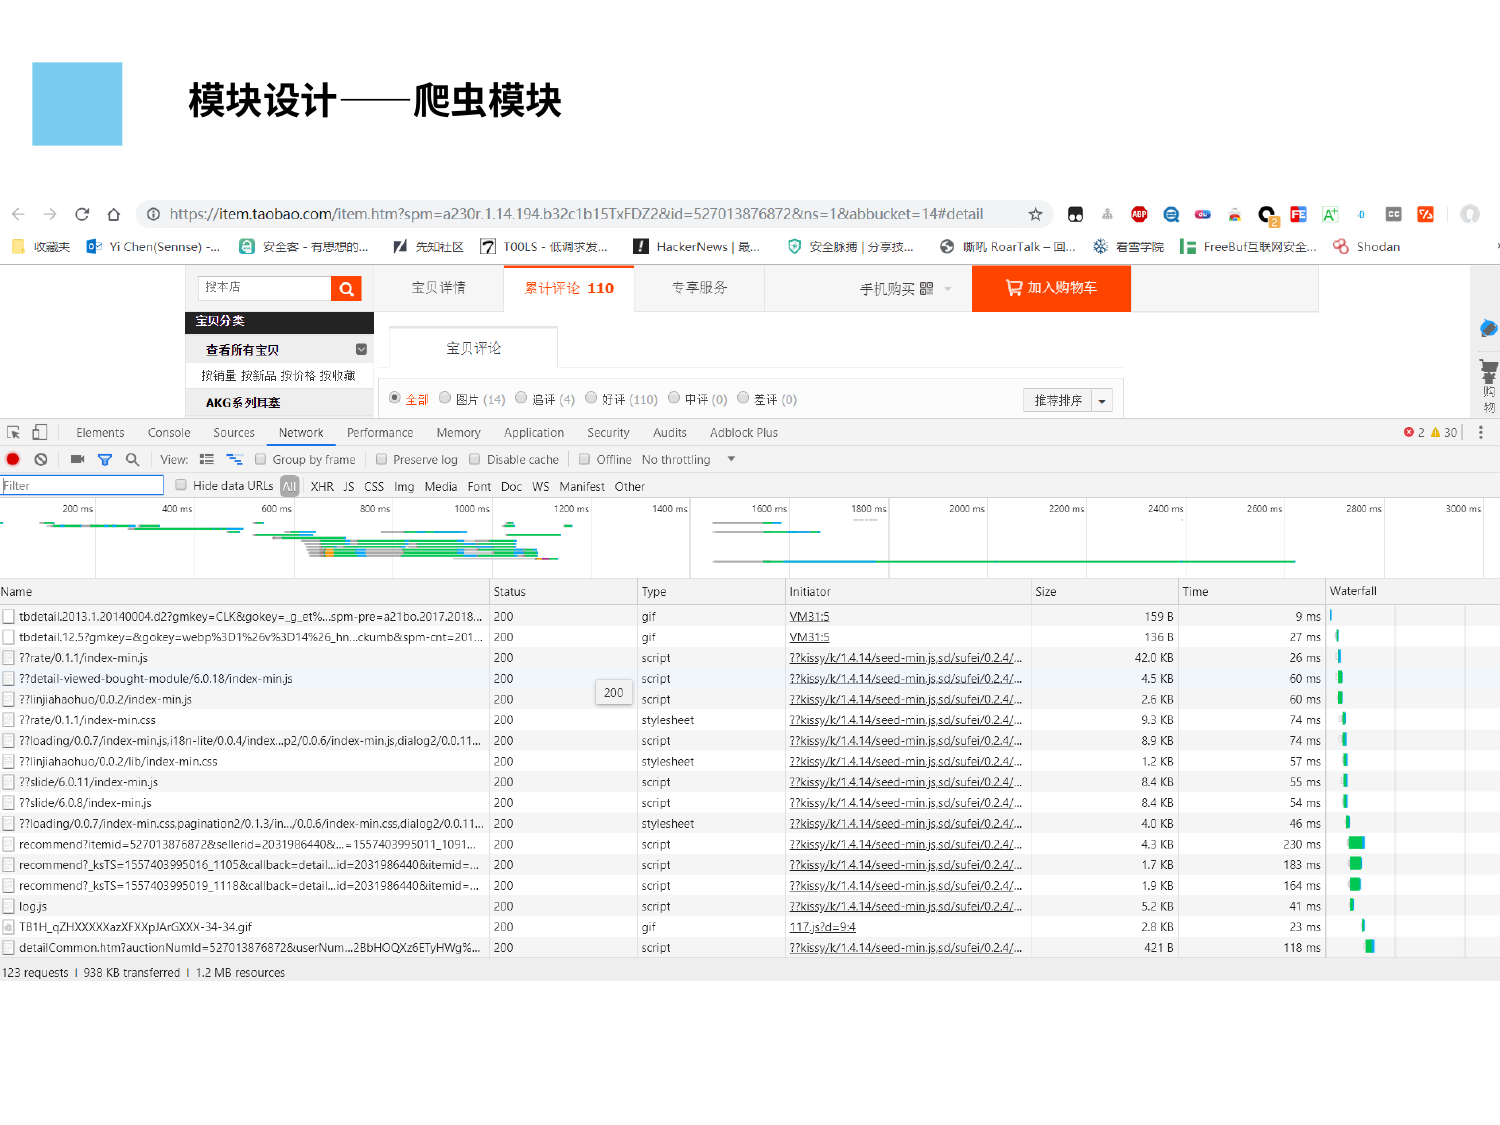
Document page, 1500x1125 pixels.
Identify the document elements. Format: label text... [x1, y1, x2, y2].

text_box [32, 62, 147, 146]
text_box 模块设计——爬虫模块 [173, 69, 666, 130]
picture [0, 199, 1500, 981]
